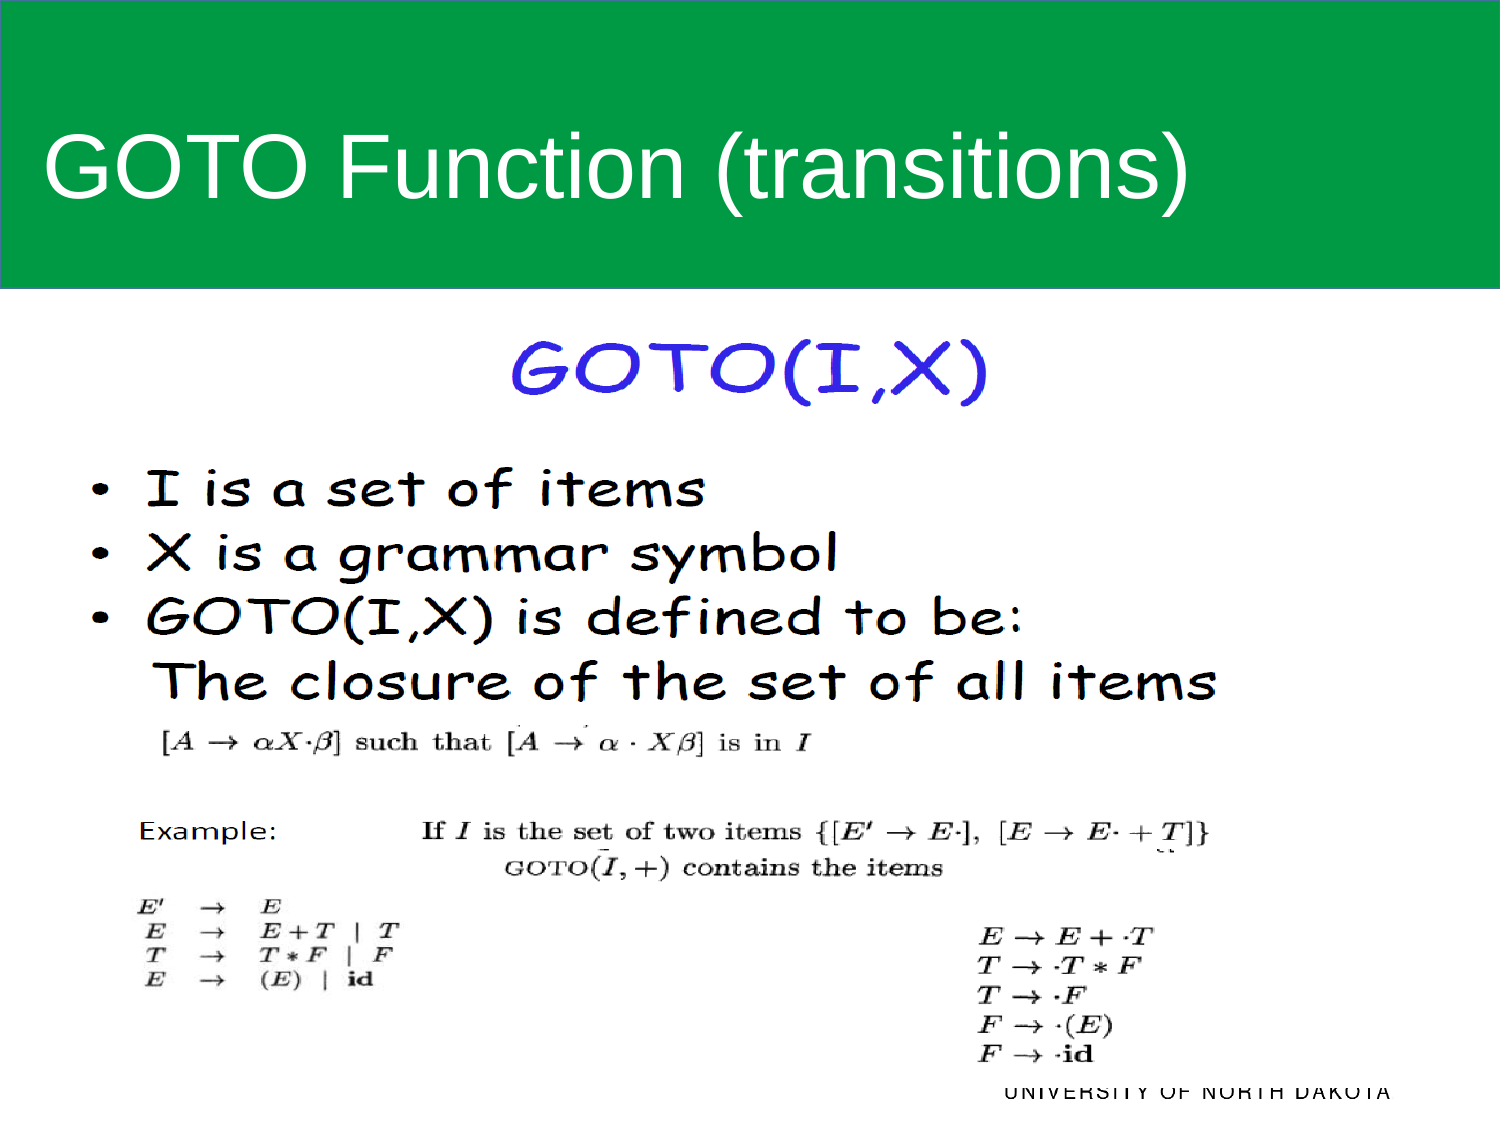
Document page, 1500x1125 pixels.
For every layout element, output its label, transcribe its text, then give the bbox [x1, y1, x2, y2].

title GOTO Function (transitions) [27, 59, 1397, 278]
picture [999, 1088, 1397, 1104]
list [53, 301, 1483, 1088]
